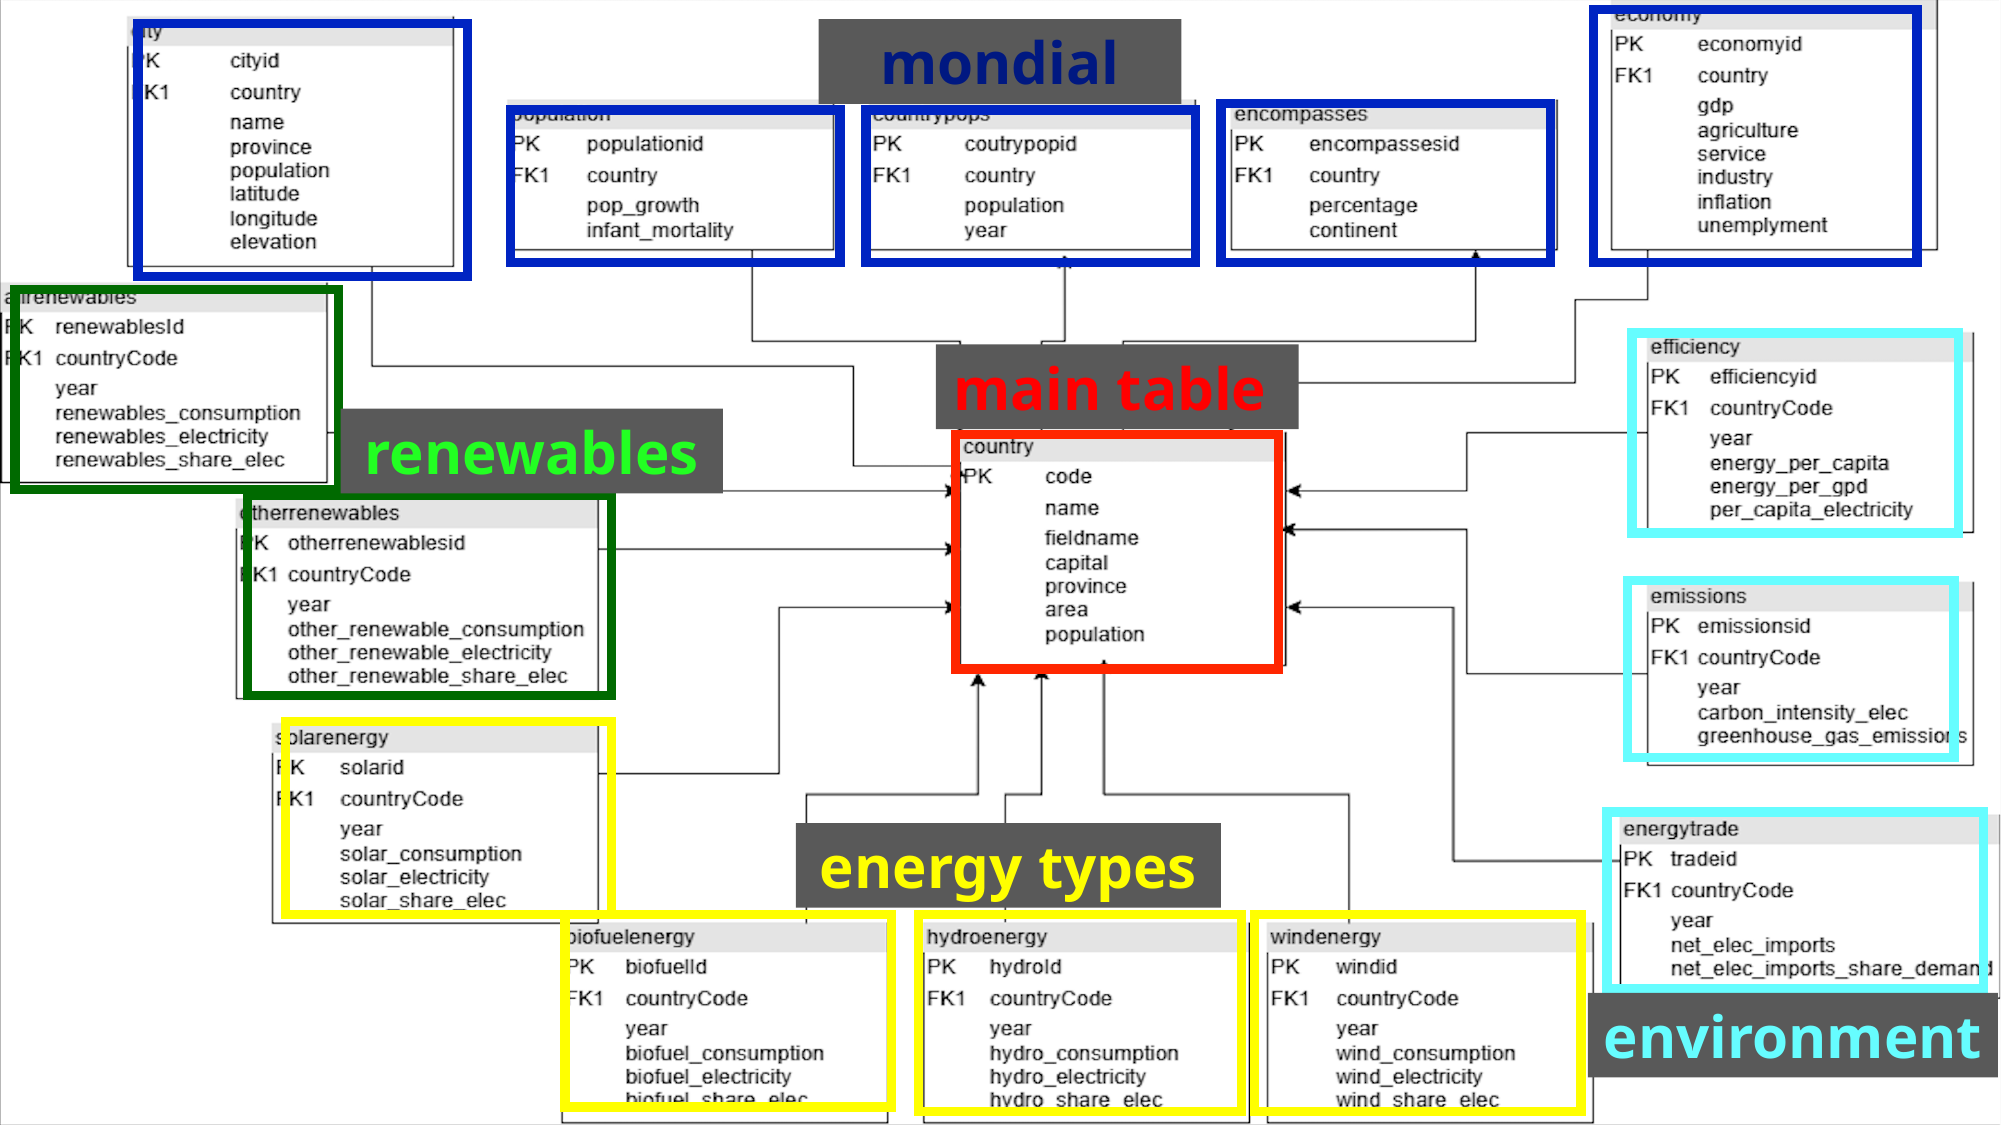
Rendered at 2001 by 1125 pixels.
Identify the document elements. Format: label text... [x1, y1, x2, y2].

text_box [246, 494, 613, 697]
text_box [1631, 332, 1960, 535]
text_box [564, 913, 893, 1109]
text_box [509, 108, 842, 264]
text_box [284, 720, 613, 916]
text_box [935, 343, 1300, 670]
text_box [1592, 8, 1919, 264]
text_box renewables [340, 408, 723, 494]
text_box energy types [795, 823, 1221, 908]
text_box [864, 108, 1197, 264]
picture [0, 0, 2001, 1125]
text_box mondial [818, 19, 1182, 104]
text_box [1626, 579, 1955, 759]
text_box [1606, 810, 1985, 990]
text_box [917, 913, 1243, 1113]
text_box [137, 22, 469, 278]
text_box [13, 288, 340, 491]
text_box [1253, 913, 1582, 1113]
text_box environment [1587, 992, 1998, 1078]
text_box [1219, 102, 1552, 264]
